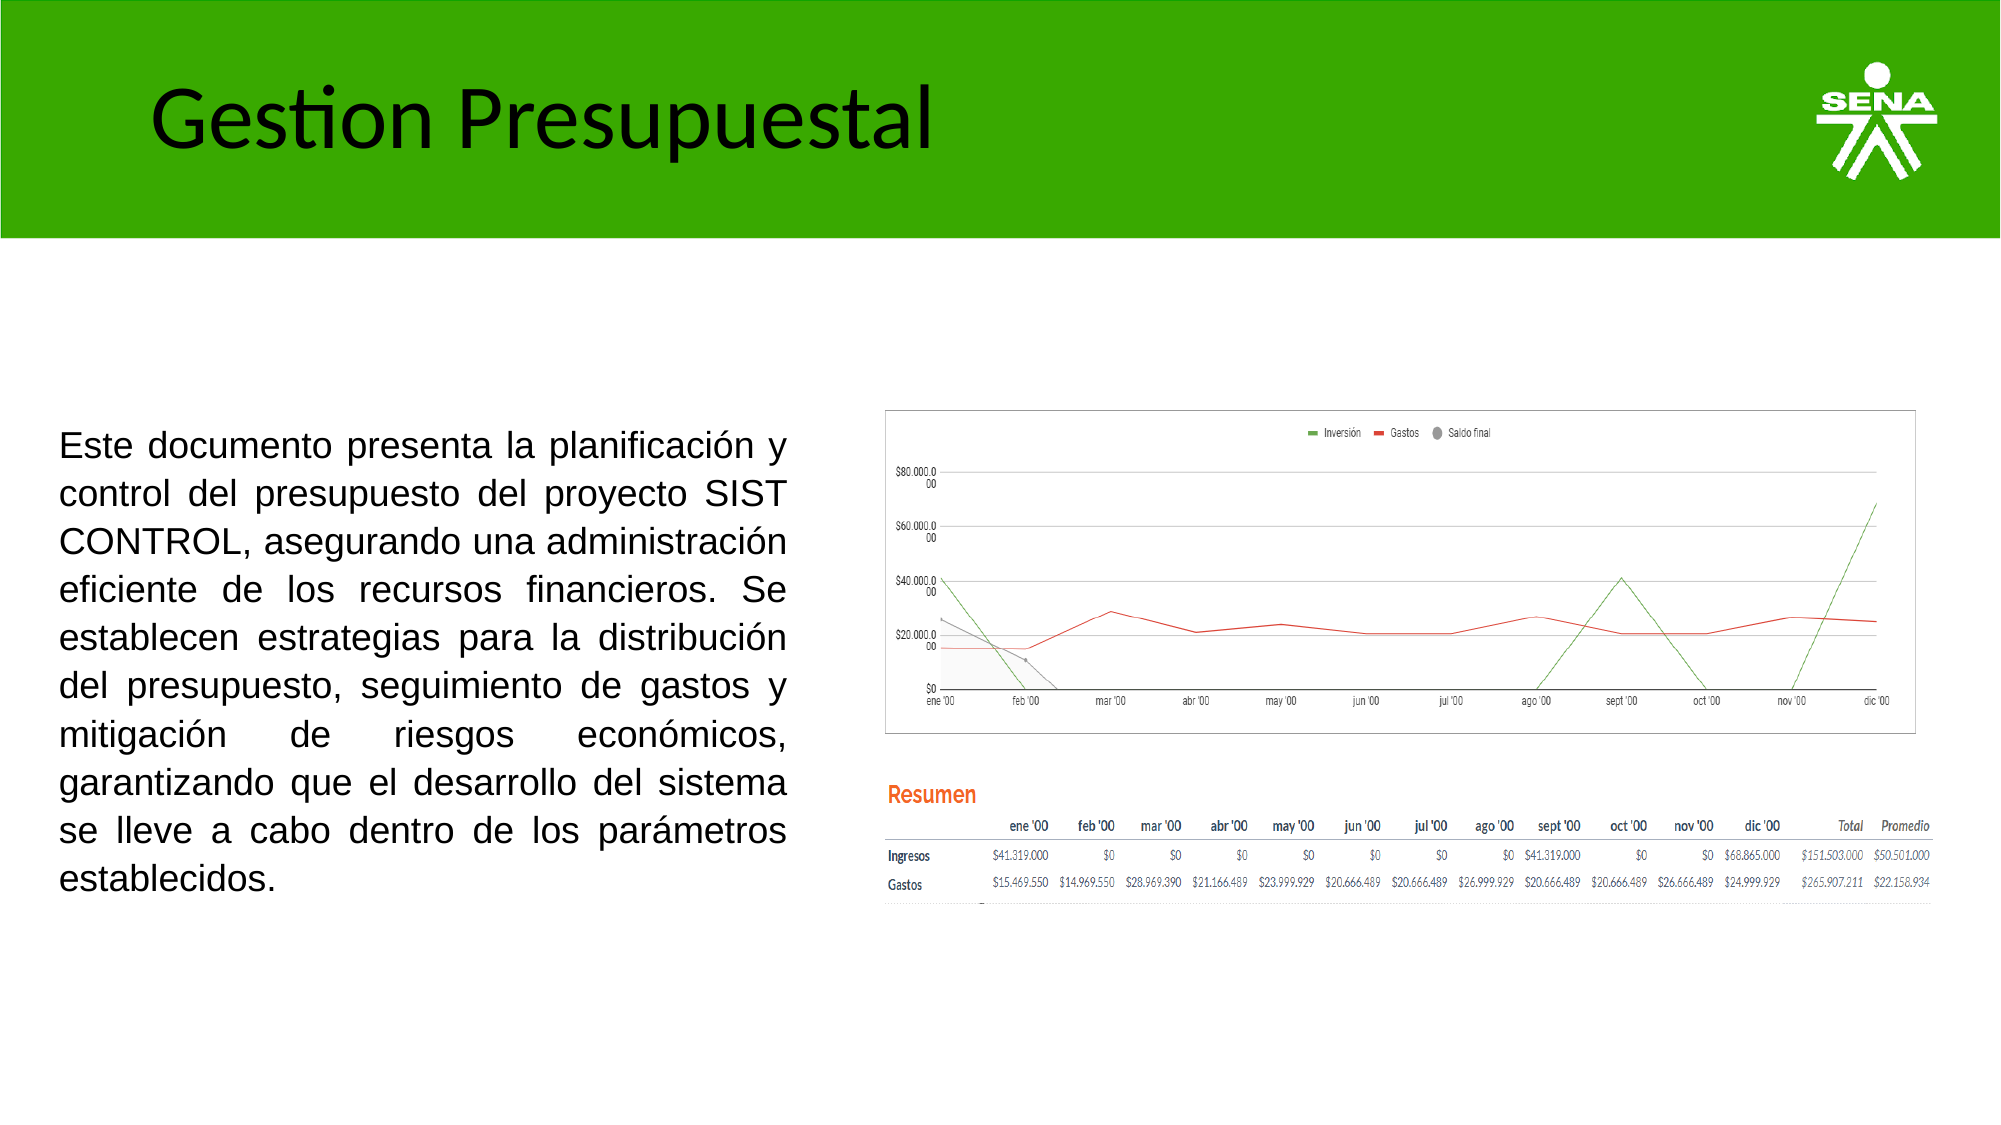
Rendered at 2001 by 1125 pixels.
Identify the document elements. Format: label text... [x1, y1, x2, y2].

picture [0, 0, 2001, 1125]
title Gestion Presupuestal [114, 9, 1840, 228]
text_box Este documento presenta la planificación y control del presupuesto del proyecto SIST CONTROL, asegurando una administración eficiente de los recursos financieros. Se establecen estrategias para la distribución del presupuesto, seguimiento de gastos y mitigación de riesgos económicos, garantizando que el desarrollo del sistema se lleve a cabo dentro de los parámetros establecidos. [43, 402, 803, 914]
